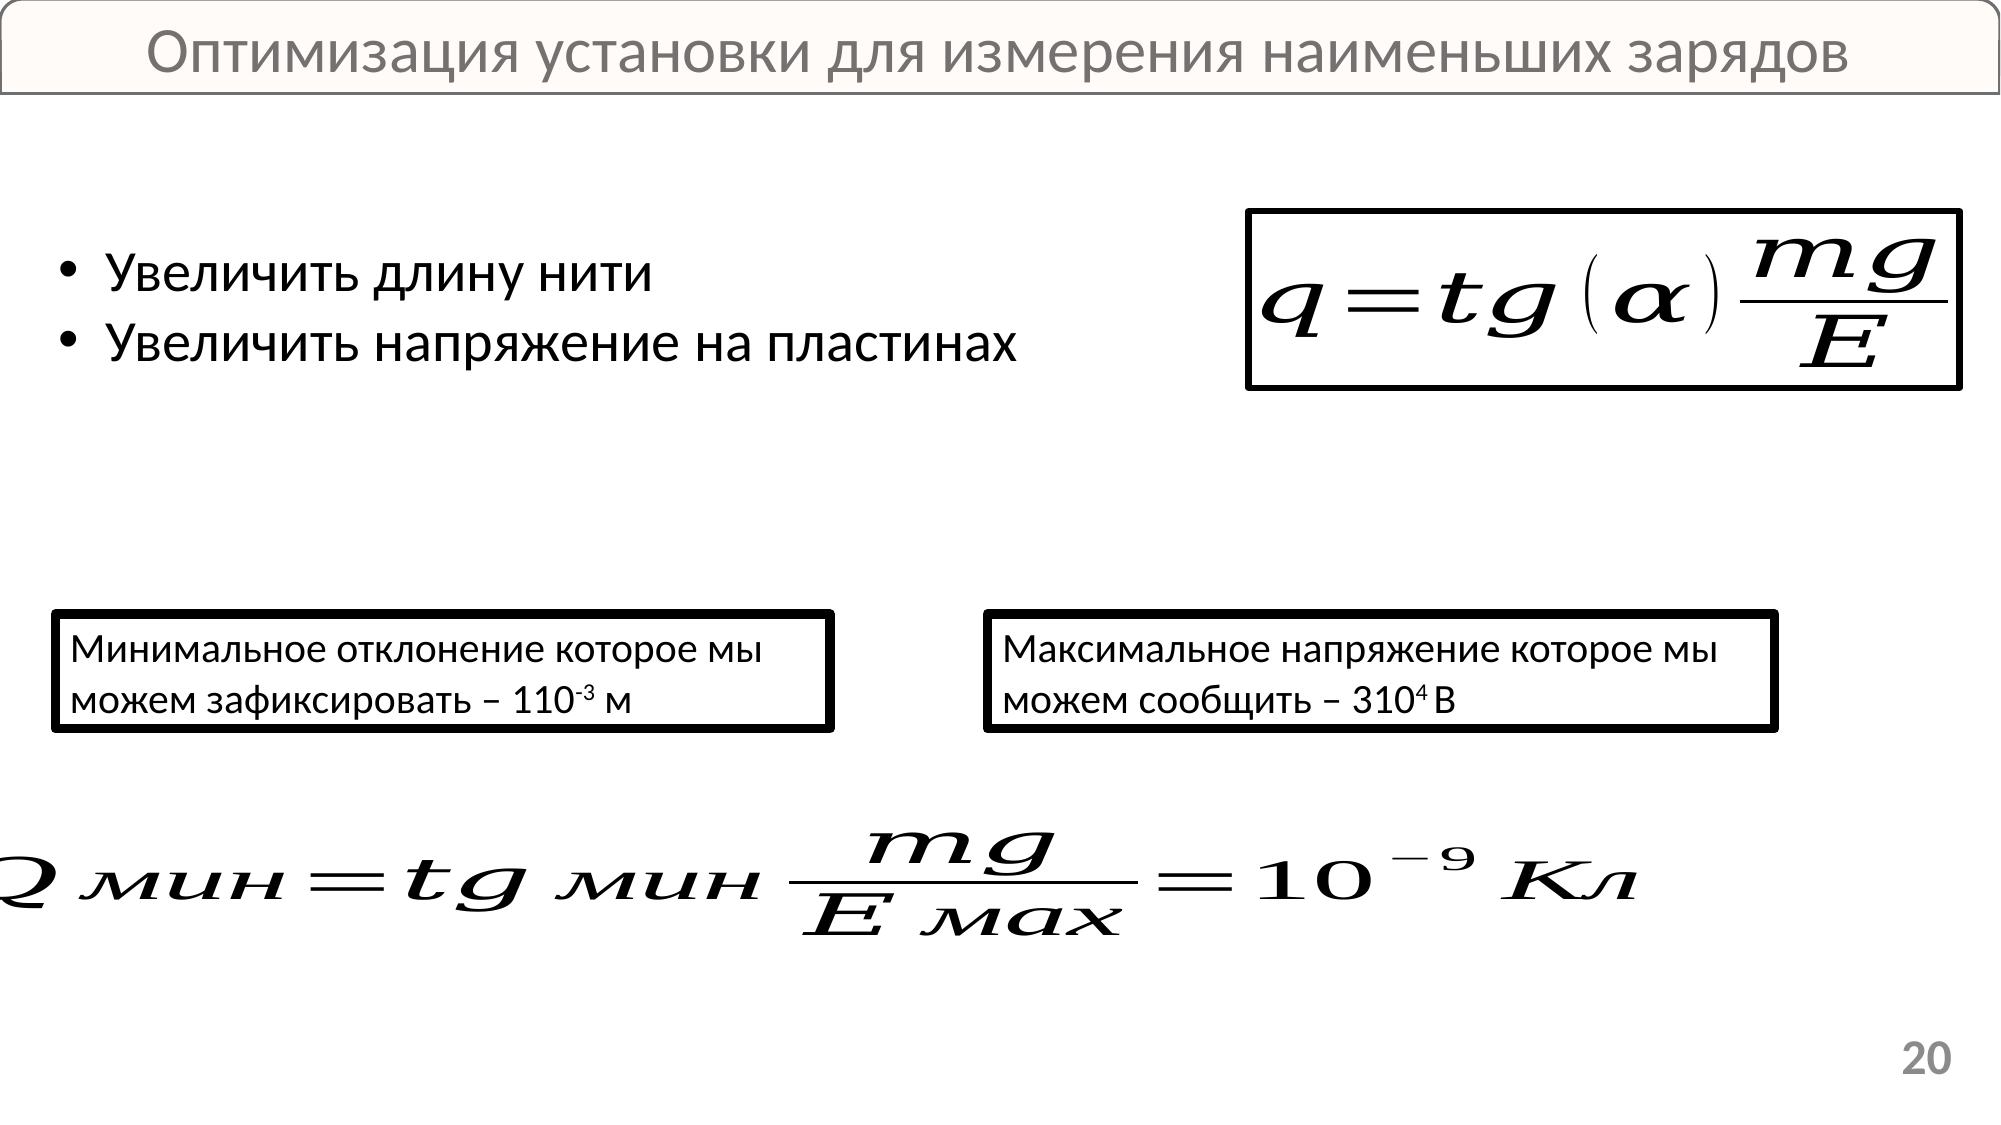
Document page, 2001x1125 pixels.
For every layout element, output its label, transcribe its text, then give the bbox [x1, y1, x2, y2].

slide_number 20 [1829, 1012, 1967, 1098]
list Оптимизация установки для измерения наименьших зарядов [84, 8, 1916, 95]
